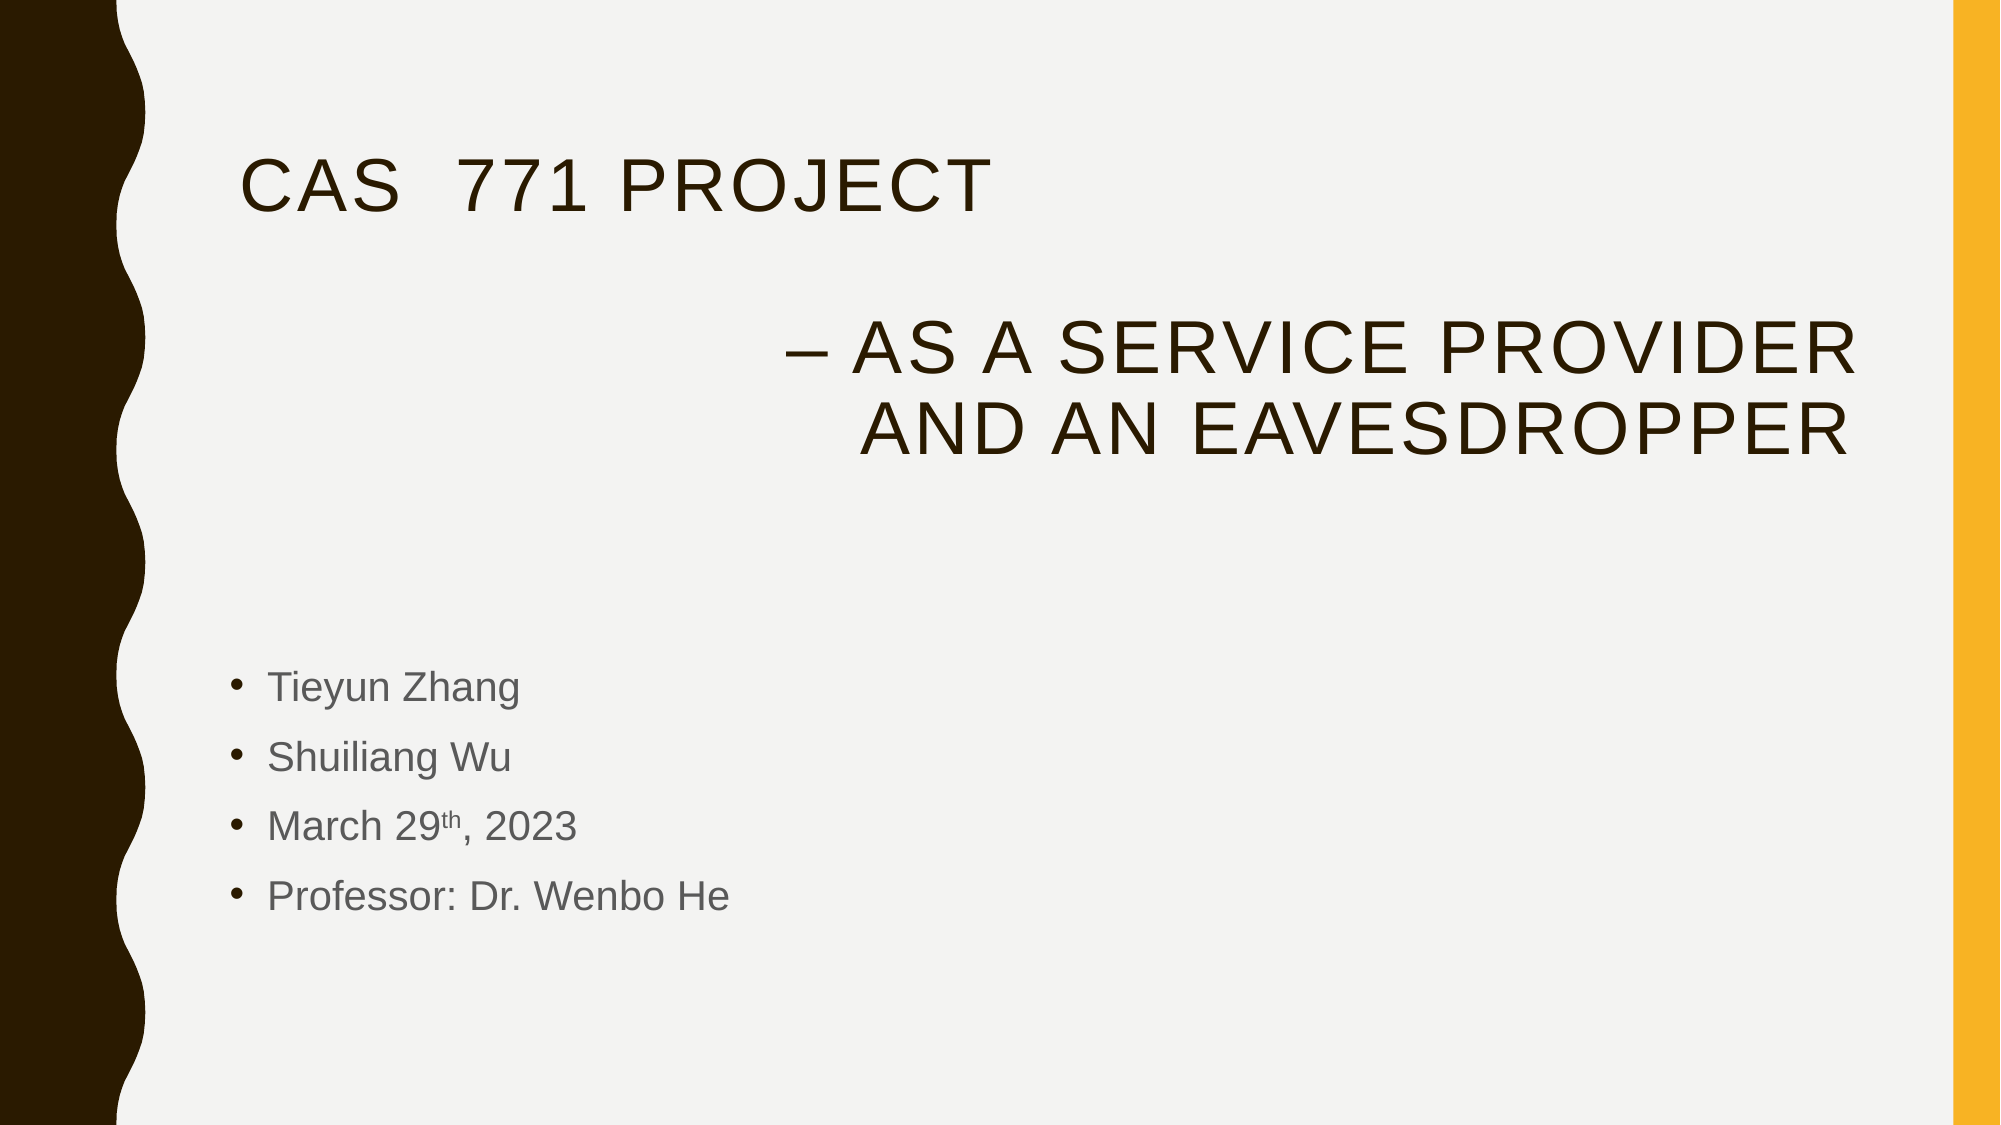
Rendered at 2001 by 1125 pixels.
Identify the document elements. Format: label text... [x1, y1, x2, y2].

list Tieyun Zhang Shuiliang Wu March 29th, 2023 Professor: Dr. Wenbo He [214, 647, 1885, 957]
title CAS 771 ProjecT – as a service provider And an eavesdropper [224, 139, 1894, 580]
